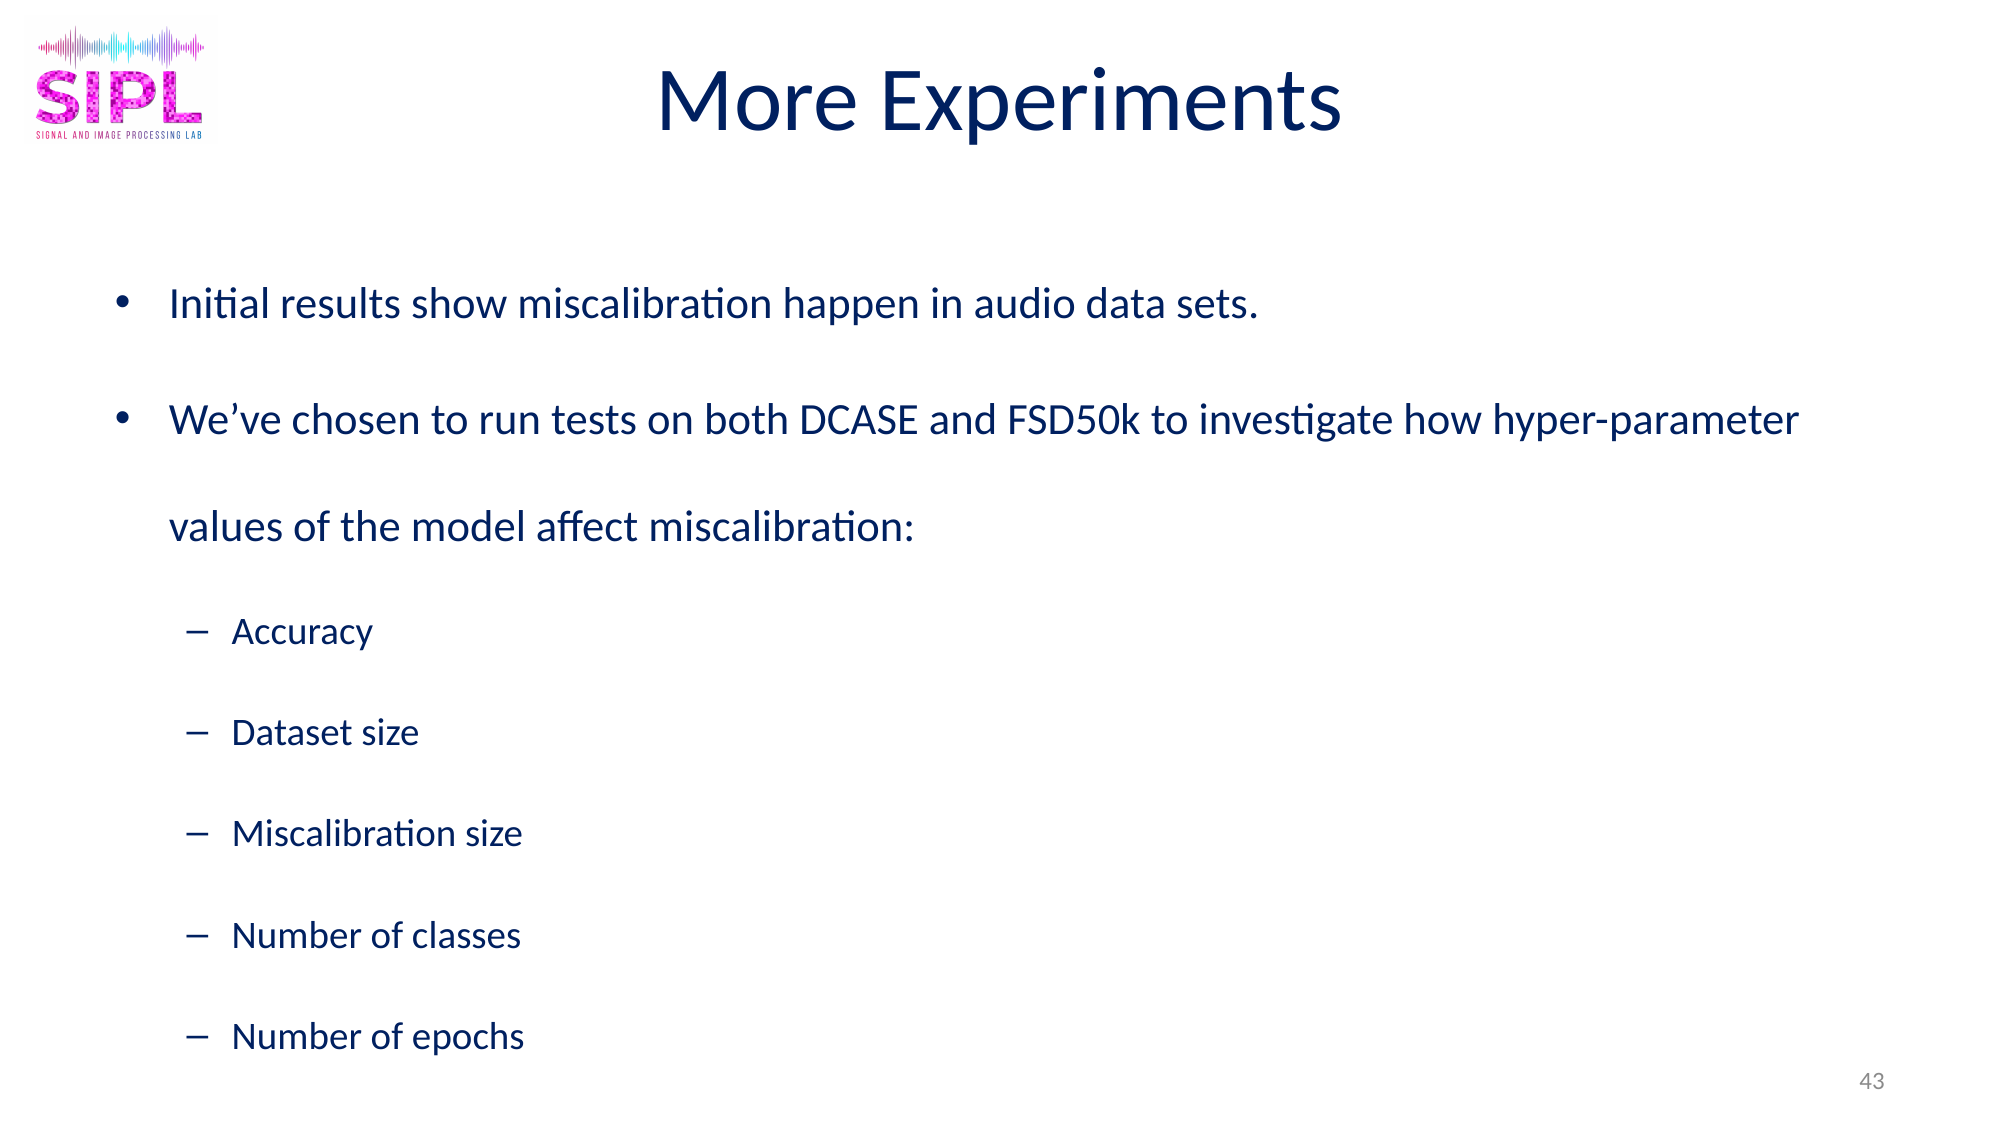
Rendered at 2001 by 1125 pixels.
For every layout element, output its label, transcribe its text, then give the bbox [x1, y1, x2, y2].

title More Experiments [99, 0, 1900, 188]
slide_number 43 [1433, 1075, 1900, 1110]
list Initial results show miscalibration happen in audio data sets. We’ve chosen to run tests on both DCASE and FSD50k to investigate how hyper-parameter values of the model affect miscalibration: Accuracy Dataset size Miscalibration size Number of classes Number of epochs [99, 212, 1900, 1075]
picture [24, 15, 99, 144]
